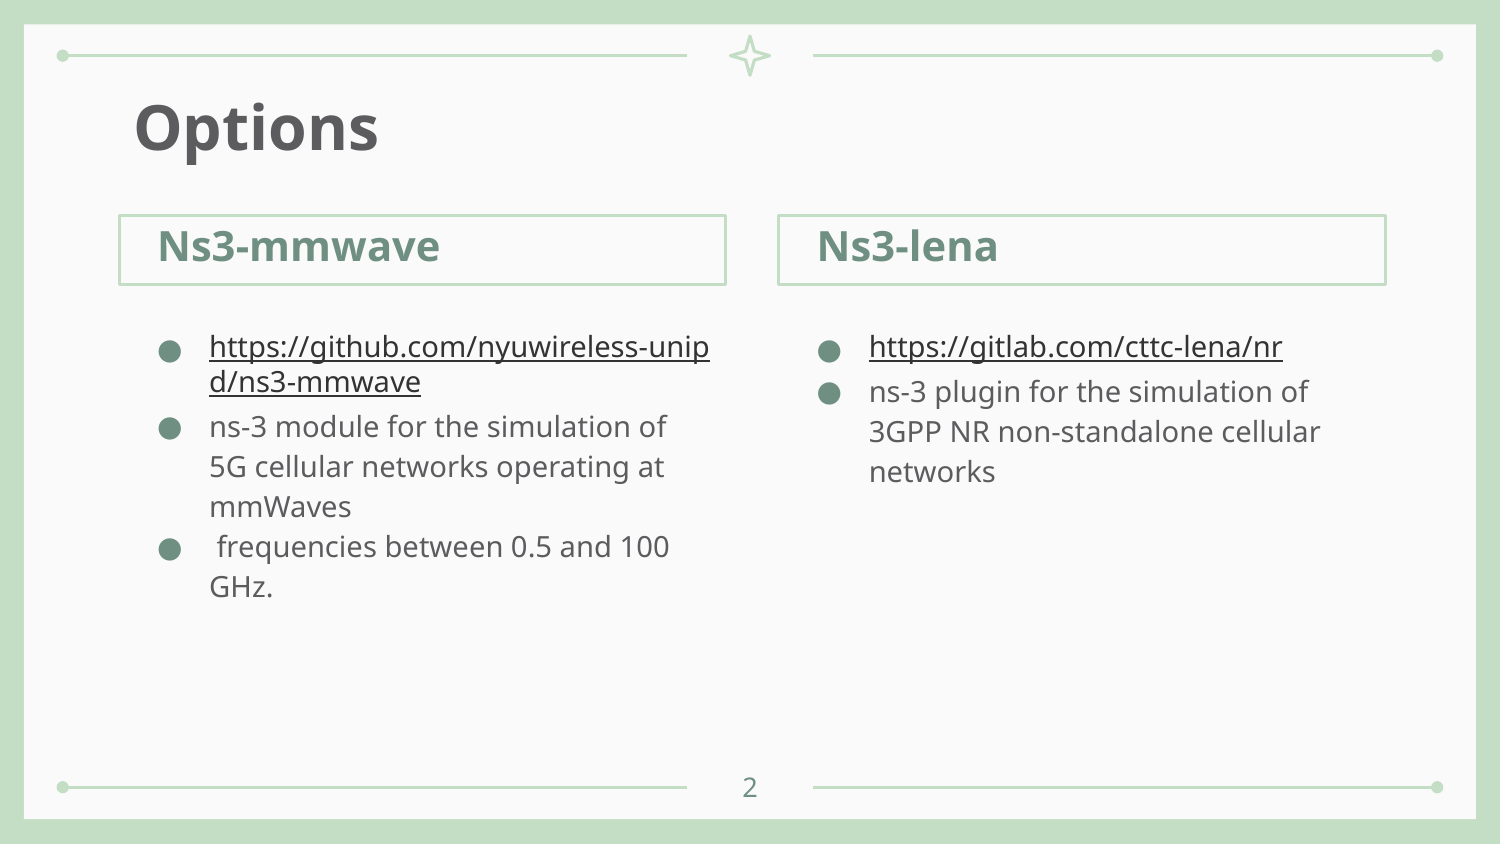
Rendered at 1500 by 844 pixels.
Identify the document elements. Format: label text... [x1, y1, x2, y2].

subtitle Ns3-lena [777, 214, 1387, 286]
subtitle Ns3-mmwave [118, 214, 727, 286]
slide_number 2 [705, 755, 795, 810]
subtitle https://github.com/nyuwireless-unipd/ns3-mmwave ns-3 module for the simulation of 5G cellular networks operating at mmWaves frequencies between 0.5 and 100 GHz. [119, 307, 726, 756]
subtitle https://gitlab.com/cttc-lena/nr ns-3 plugin for the simulation of 3GPP NR non-standalone cellular networks [778, 307, 1386, 756]
title Options [118, 72, 1382, 167]
